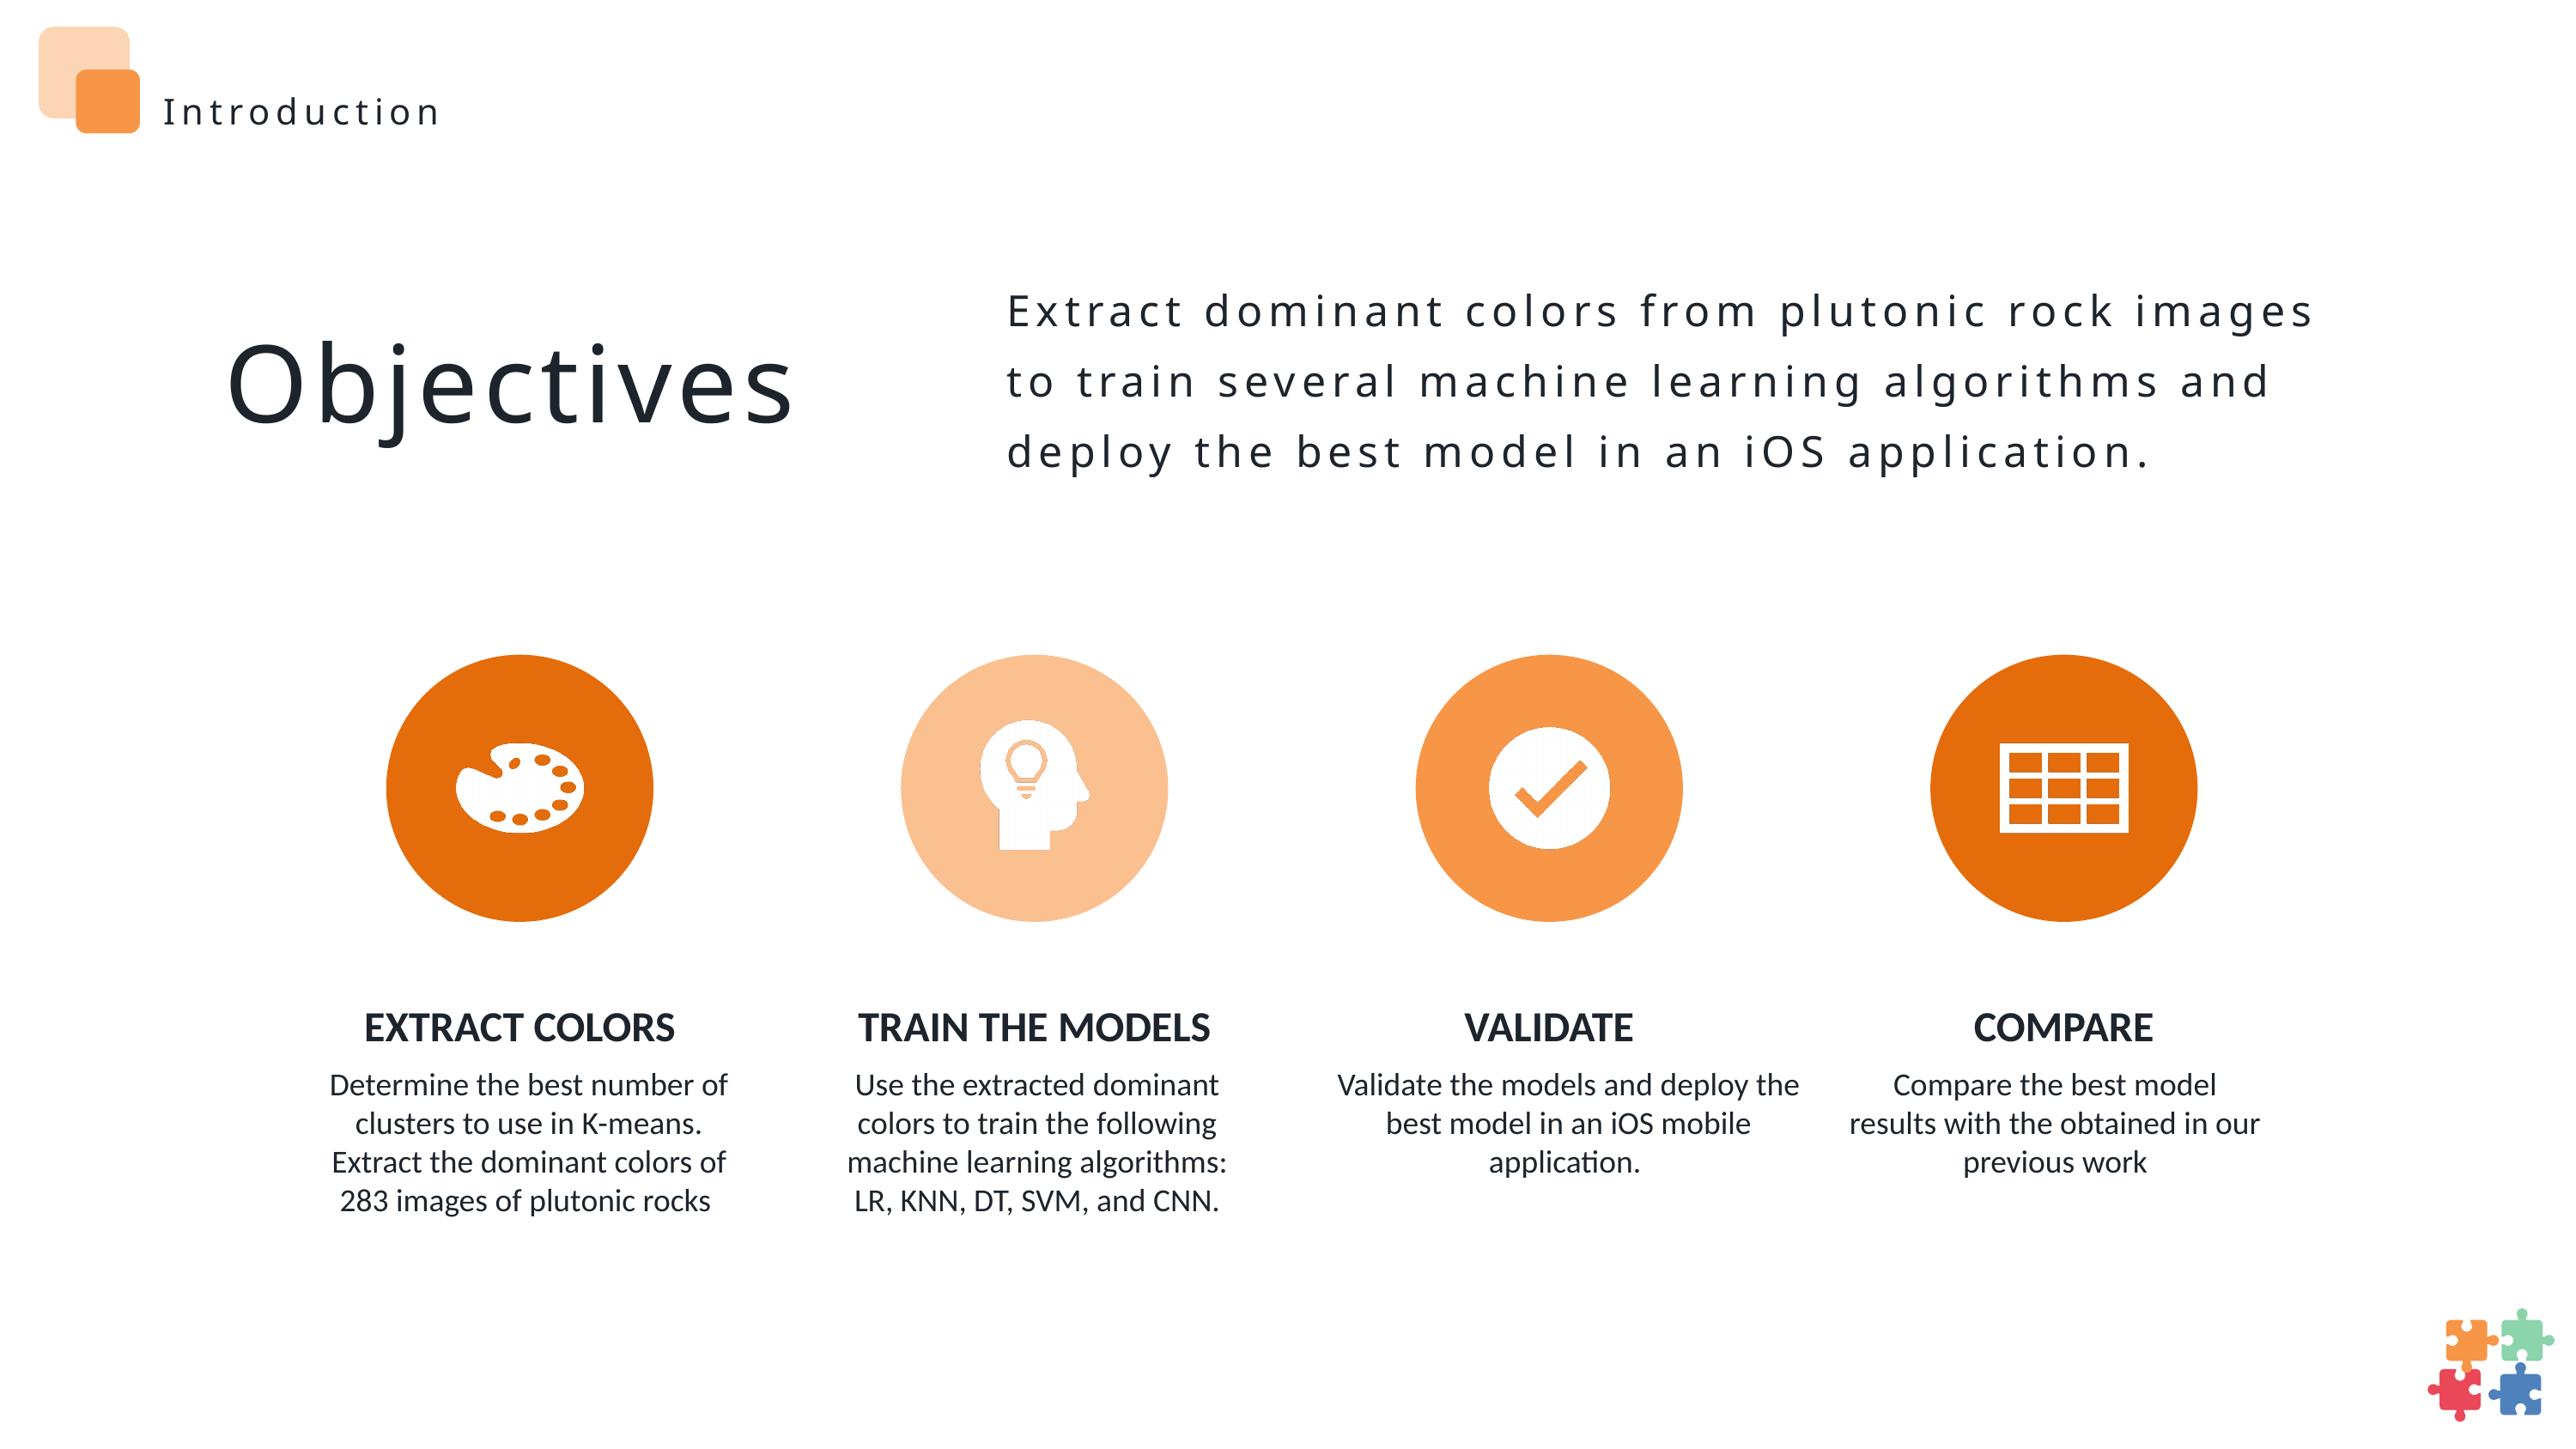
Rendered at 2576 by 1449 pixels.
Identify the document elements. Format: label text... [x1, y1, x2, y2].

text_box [38, 26, 141, 134]
text_box Introduction [150, 55, 526, 138]
text_box Extract dominant colors from plutonic rock images to train several machine learning algorithms and deploy the best model in an iOS application. [993, 258, 2400, 424]
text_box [180, 427, 2403, 1347]
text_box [2427, 1307, 2555, 1422]
text_box Objectives [161, 339, 860, 445]
